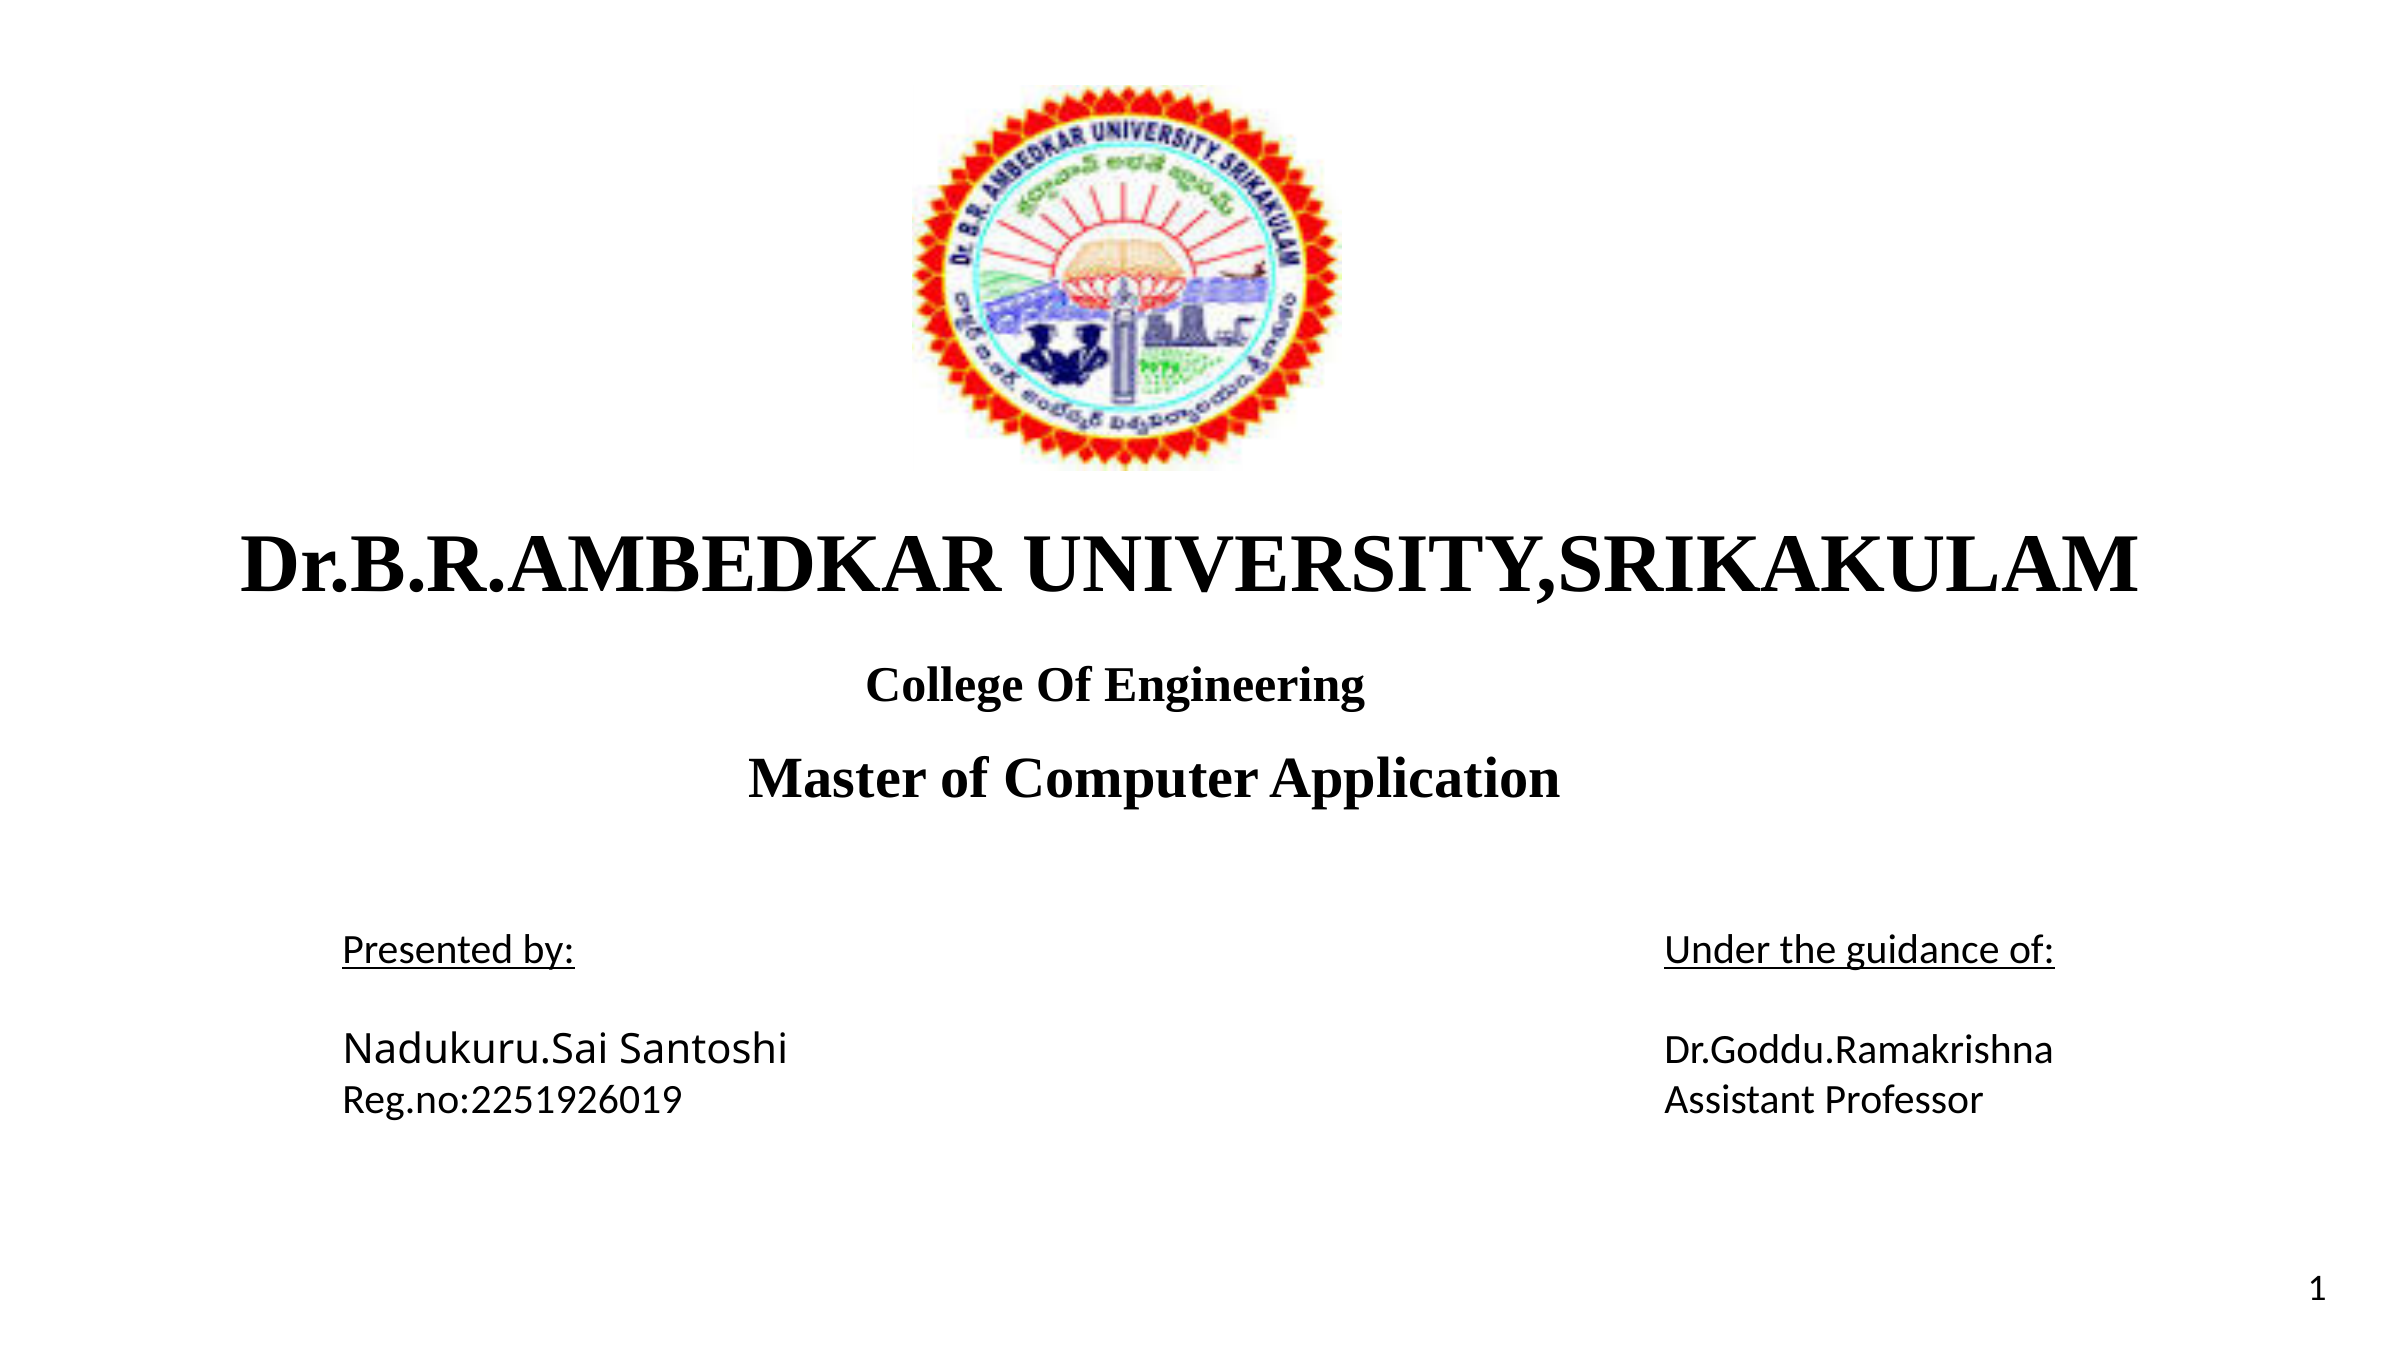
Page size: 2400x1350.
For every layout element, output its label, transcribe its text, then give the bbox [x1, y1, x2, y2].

text_box 1 [2292, 1255, 2345, 1316]
text_box Master of Computer Application [733, 731, 1577, 817]
text_box Presented by: Nadukuru.Sai Santoshi Reg.no:2251926019 [327, 914, 803, 1175]
text_box College Of Engineering [537, 644, 1437, 720]
text_box Under the guidance of: Dr.Goddu.Ramakrishna Assistant Professor [1649, 914, 2079, 1130]
text_box Dr.B.R.AMBEDKAR UNIVERSITY,SRIKAKULAM [225, 501, 2231, 616]
picture [912, 85, 1342, 471]
